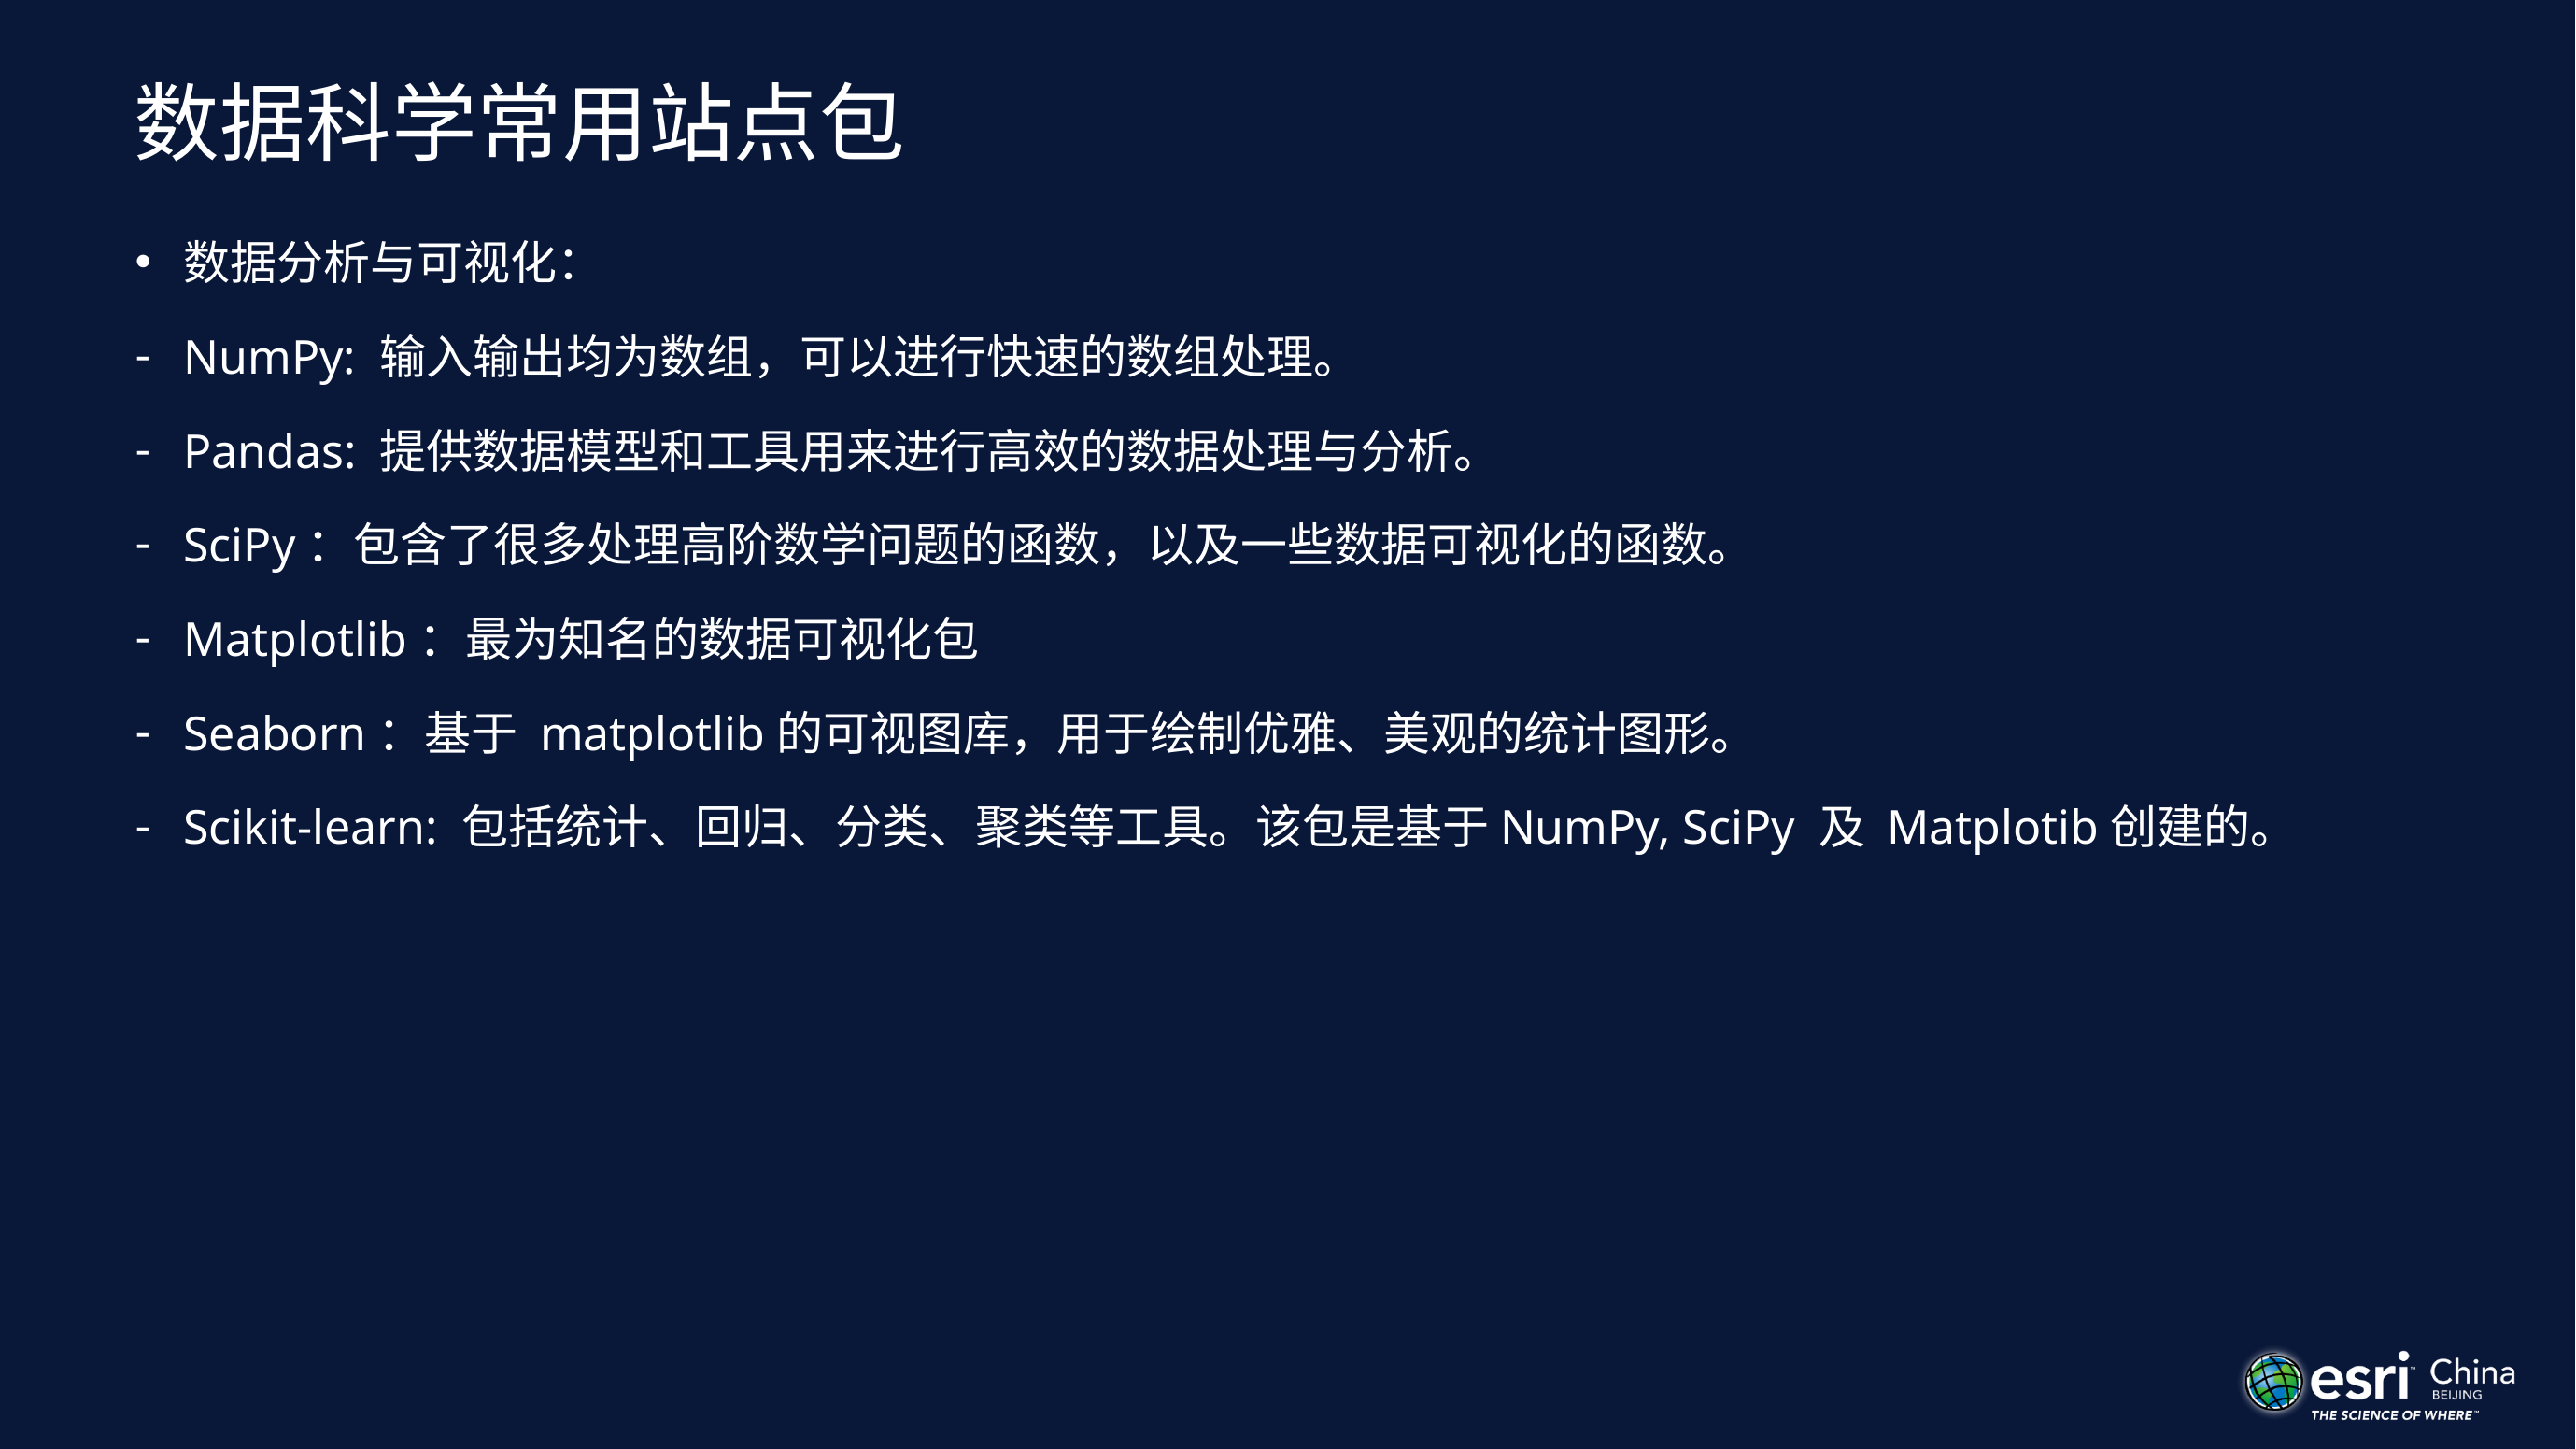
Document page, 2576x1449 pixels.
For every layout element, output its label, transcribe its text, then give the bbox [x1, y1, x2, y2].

list 数据分析与可视化： NumPy: 输入输出均为数组，可以进行快速的数组处理。 Pandas: 提供数据模型和工具用来进行高效的数据处理与分析。 SciPy：包含了很多处理高阶数学问题的函数，以及一些数据可视化的函数。 Matplotlib：最为知名的数据可视化包 Seaborn：基于 matplotlib的可视图库，用于绘制优雅、美观的统计图形。 Scikit-learn: 包括统计、回归、分类、聚类等工具。该包是基于NumPy, SciPy 及 Matplotib创建的。 [120, 215, 2403, 1310]
picture [2225, 1335, 2534, 1443]
title 数据科学常用站点包 [120, 70, 2403, 183]
